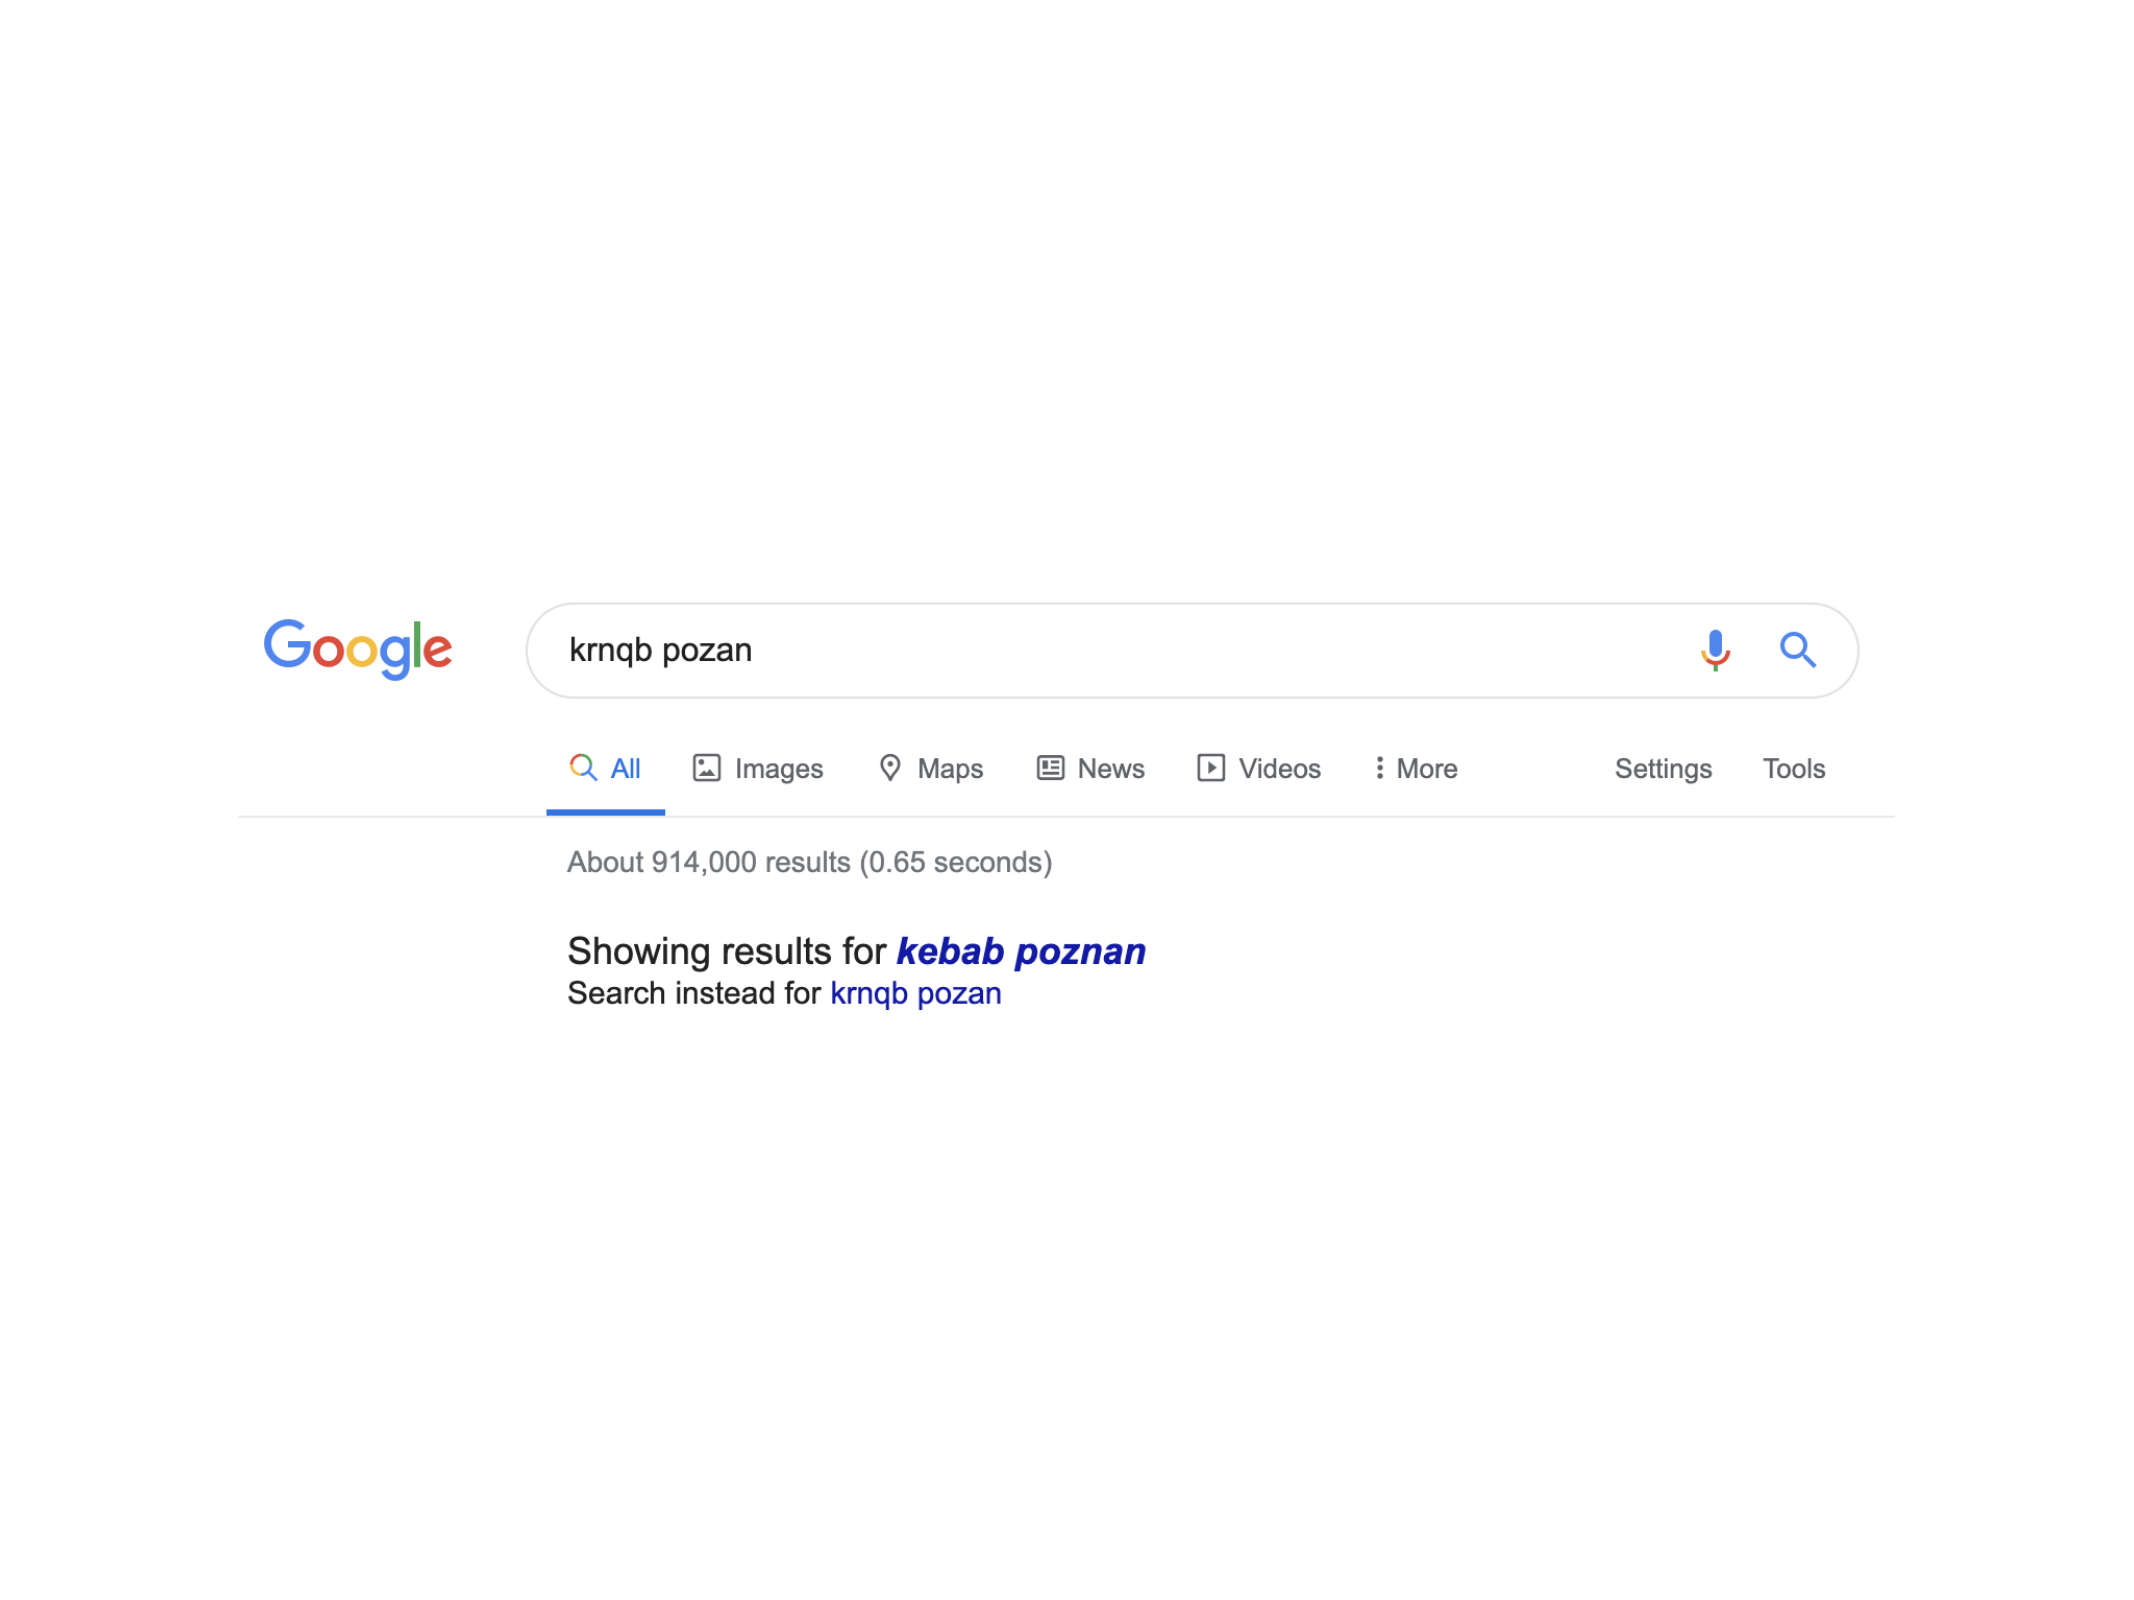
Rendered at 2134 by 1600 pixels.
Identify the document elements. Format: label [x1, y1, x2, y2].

picture [238, 567, 1895, 1033]
